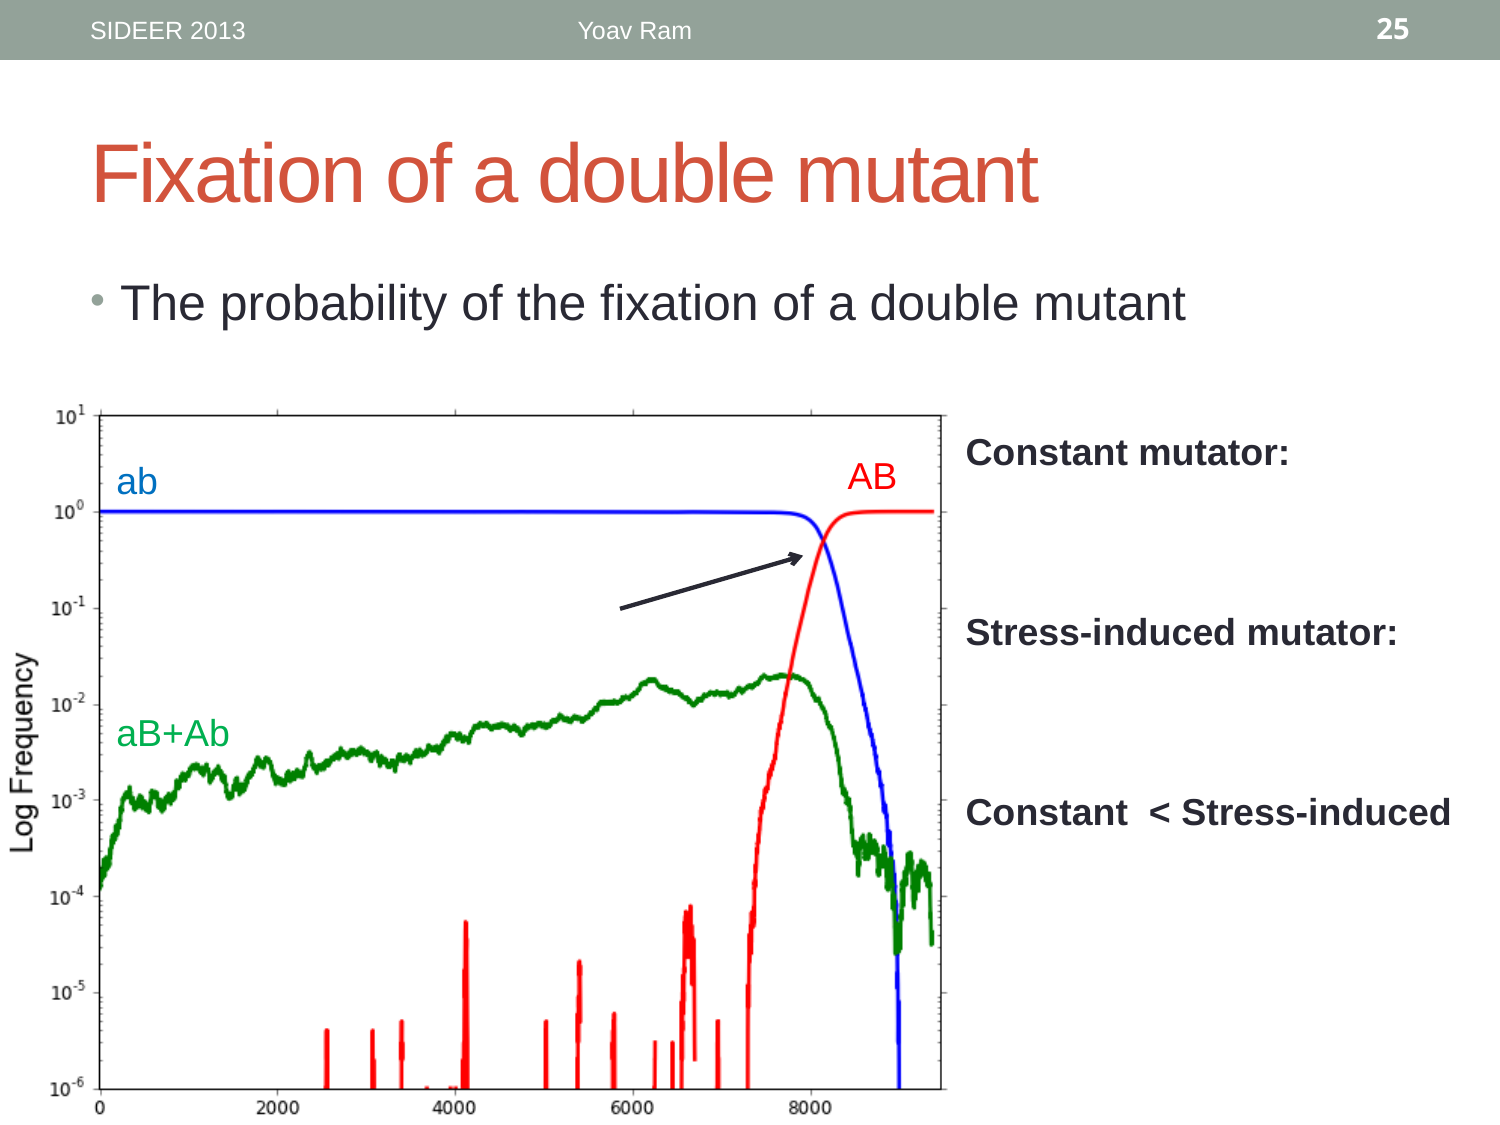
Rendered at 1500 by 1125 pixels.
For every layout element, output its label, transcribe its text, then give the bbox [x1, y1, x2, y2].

title Fixation of a double mutant [75, 87, 1425, 250]
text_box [619, 555, 804, 609]
text_box AB [958, 444, 1288, 505]
slide_number SIDEER 2013 [75, 3, 550, 57]
picture [1, 390, 951, 1125]
slide_number 25 [1250, 3, 1425, 57]
list The probability of the fixation of a double mutant [75, 262, 1425, 1063]
footer Yoav Ram [562, 3, 1238, 57]
